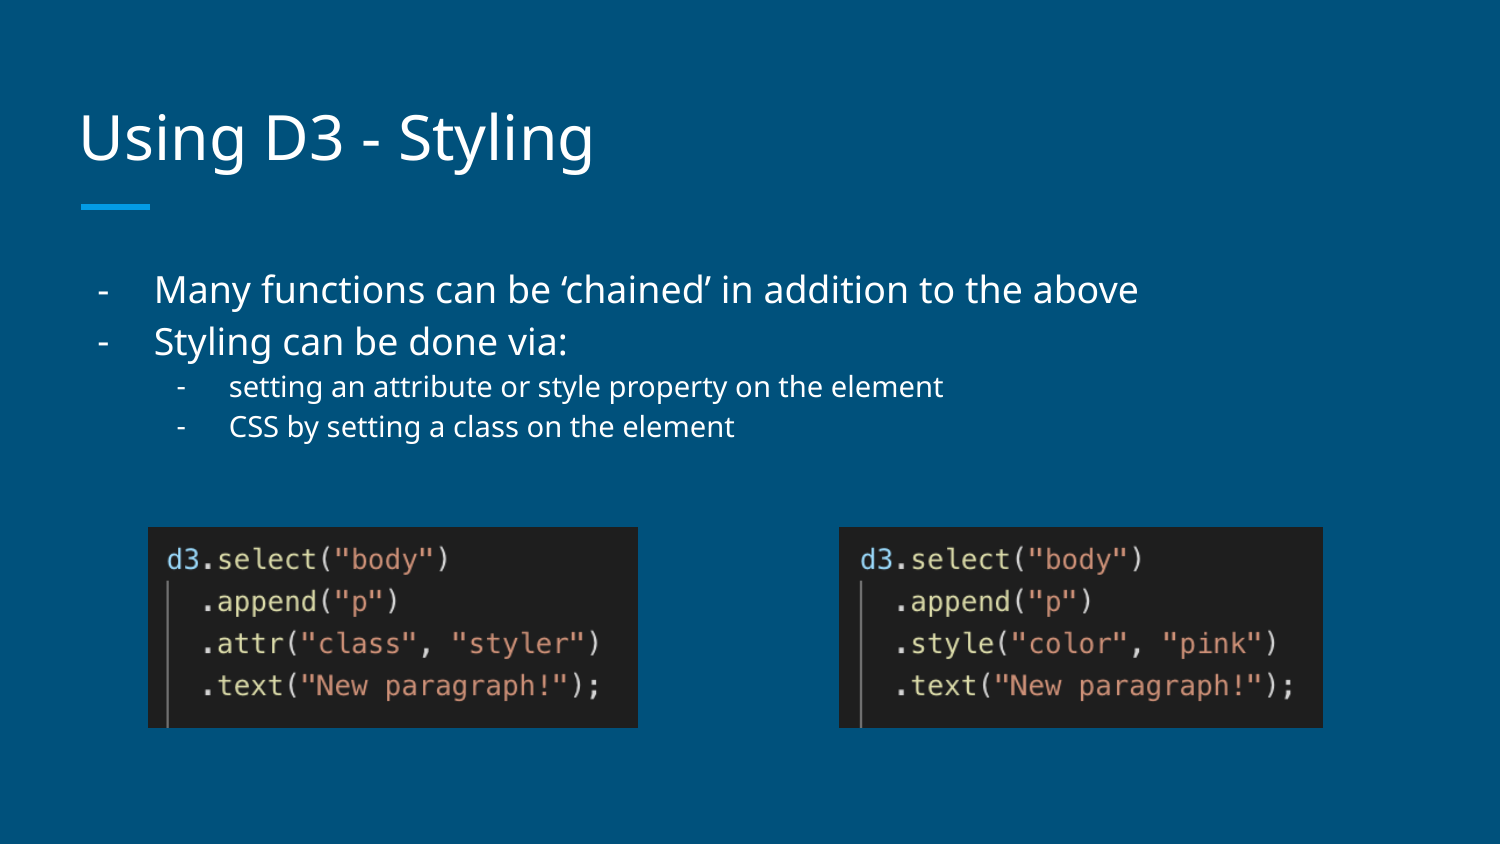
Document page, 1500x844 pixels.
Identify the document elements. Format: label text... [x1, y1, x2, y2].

picture [840, 528, 1322, 727]
title Using D3 - Styling [63, 75, 1437, 188]
picture [149, 528, 637, 727]
list Many functions can be ‘chained’ in addition to the above Styling can be done via: setting an attribute or style property on the element CSS by setting a class on the element [63, 244, 1437, 750]
